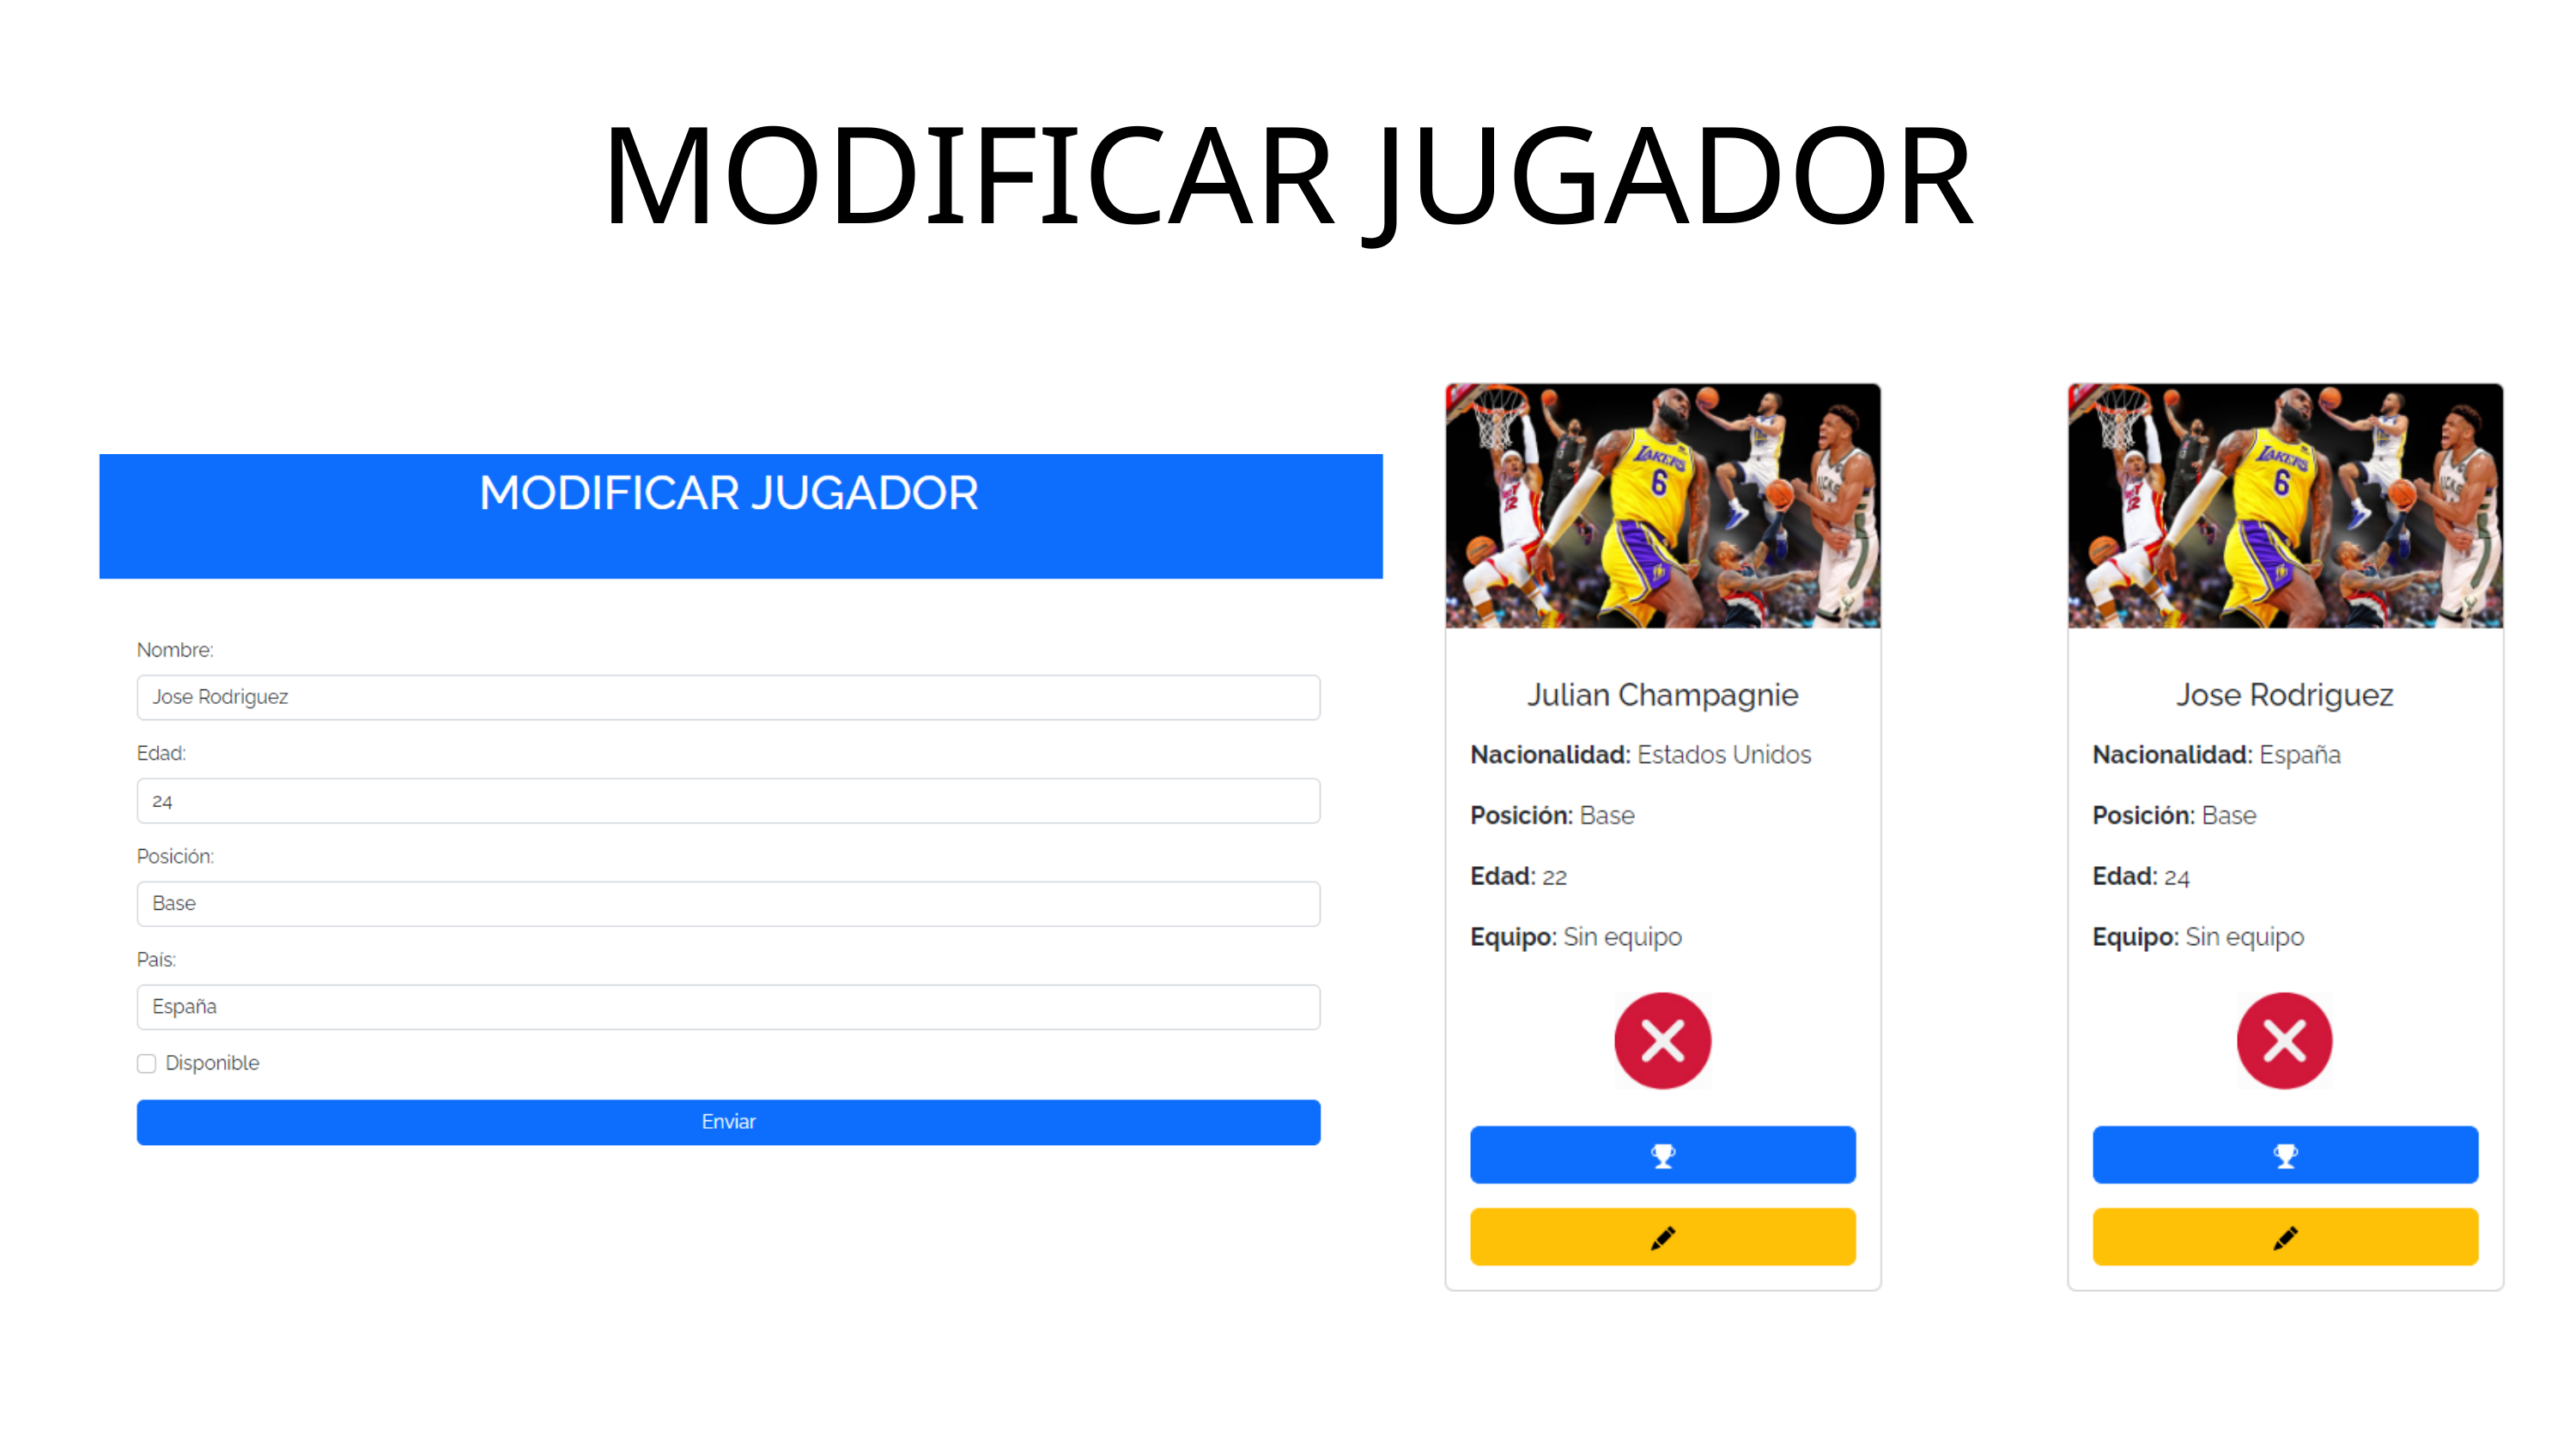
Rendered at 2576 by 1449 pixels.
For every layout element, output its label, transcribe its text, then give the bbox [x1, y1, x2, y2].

text_box [99, 454, 1383, 1174]
text_box MODIFICAR JUGADOR [597, 116, 1979, 252]
text_box [1431, 375, 2526, 1304]
